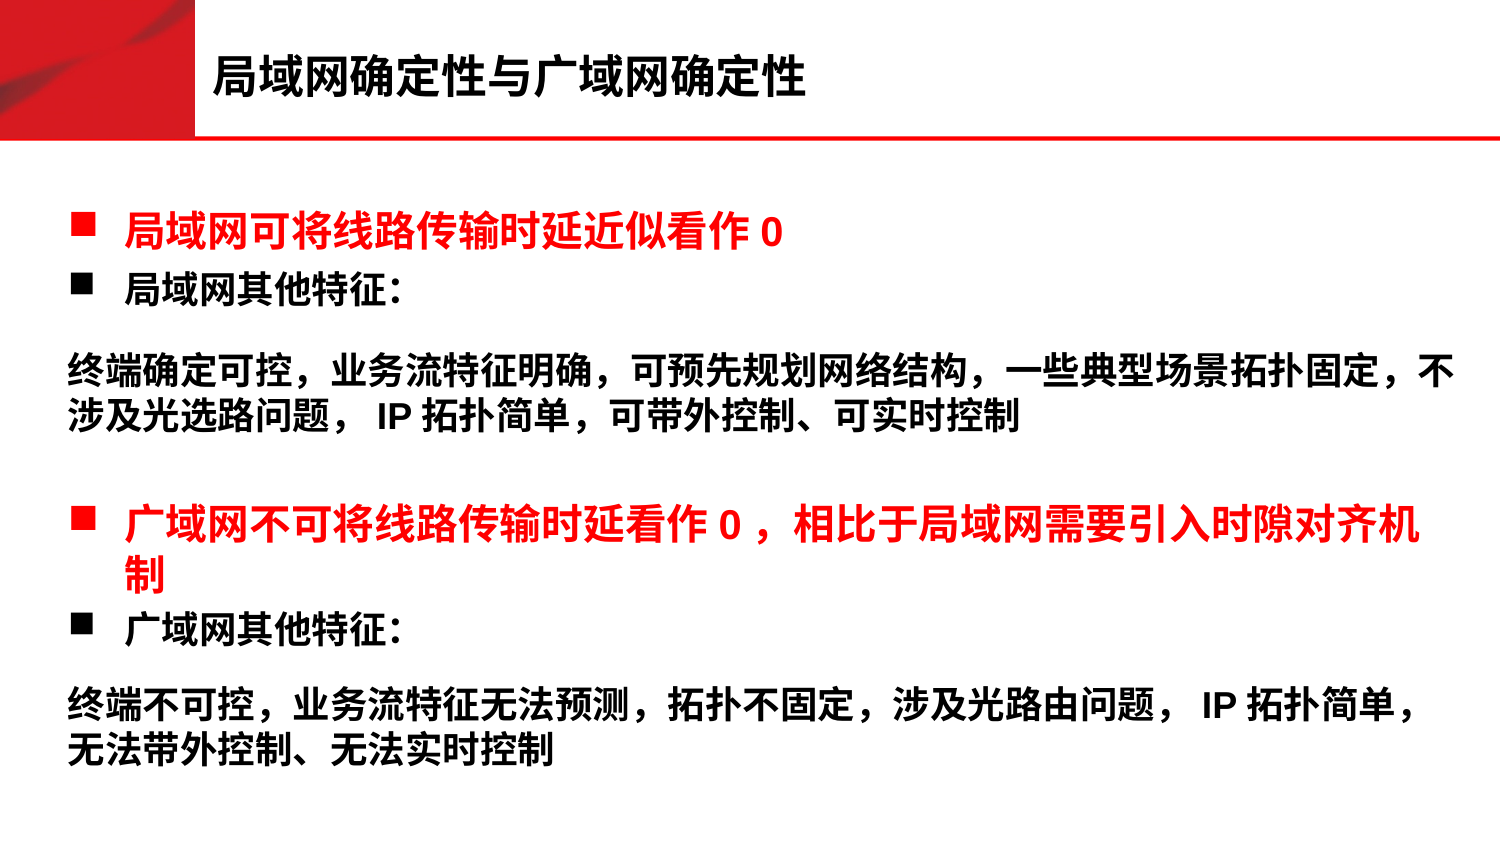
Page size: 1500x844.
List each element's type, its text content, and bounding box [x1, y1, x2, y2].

title 局域网确定性与广域网确定性 [197, 28, 1270, 123]
picture [0, 0, 195, 139]
list 局域网可将线路传输时延近似看作0 局域网其他特征： 终端确定可控，业务流特征明确，可预先规划网络结构，一些典型场景拓扑固定，不涉及光选路问题，IP拓扑简单，可带外控制、可实时控制 广域网不可将线路传输时延看作0，相比于局域网需要引入时隙对齐机制 广域网其他特征： 终端不可控，业务流特征无法预测，拓扑不固定，涉及光路由问题，IP拓扑简单，无法带外控制、无法实时控制 [53, 197, 1473, 755]
